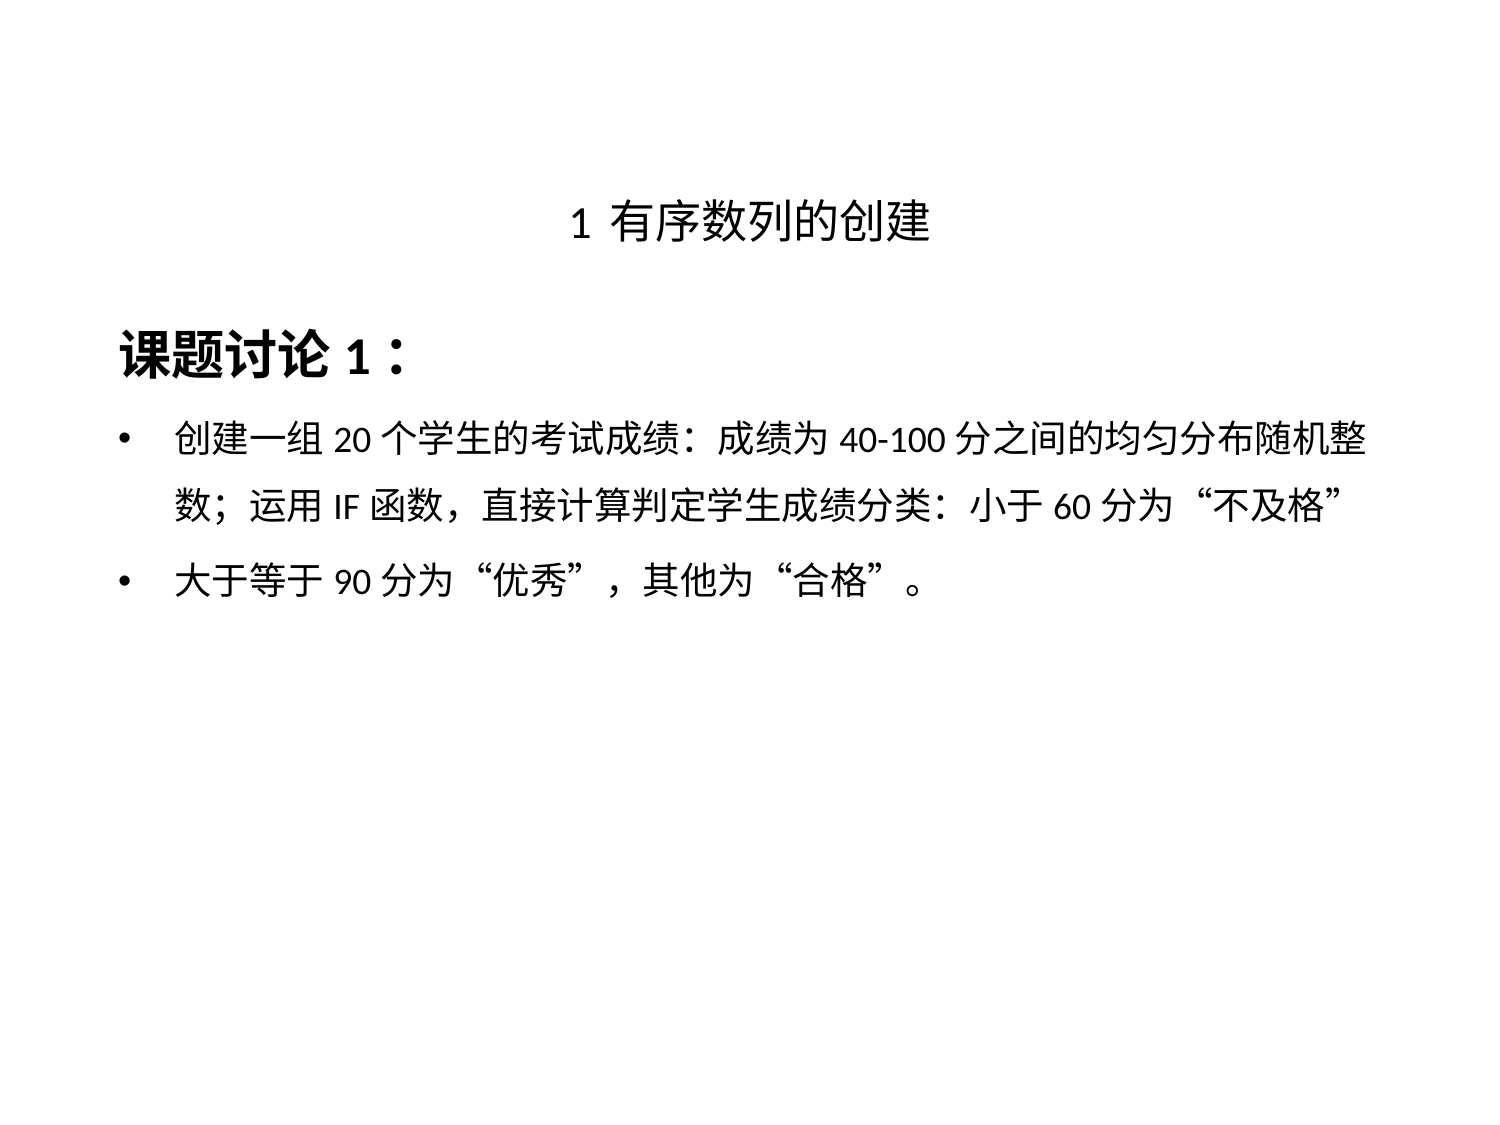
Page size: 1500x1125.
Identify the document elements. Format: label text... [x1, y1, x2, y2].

title 1 有序数列的创建 [103, 185, 1397, 256]
list 课题讨论1： 创建一组20个学生的考试成绩：成绩为40-100分之间的均匀分布随机整数；运用IF函数，直接计算判定学生成绩分类：小于60分为“不及格” 大于等于90分为“优秀”，其他为“合格”。 [103, 268, 1397, 901]
